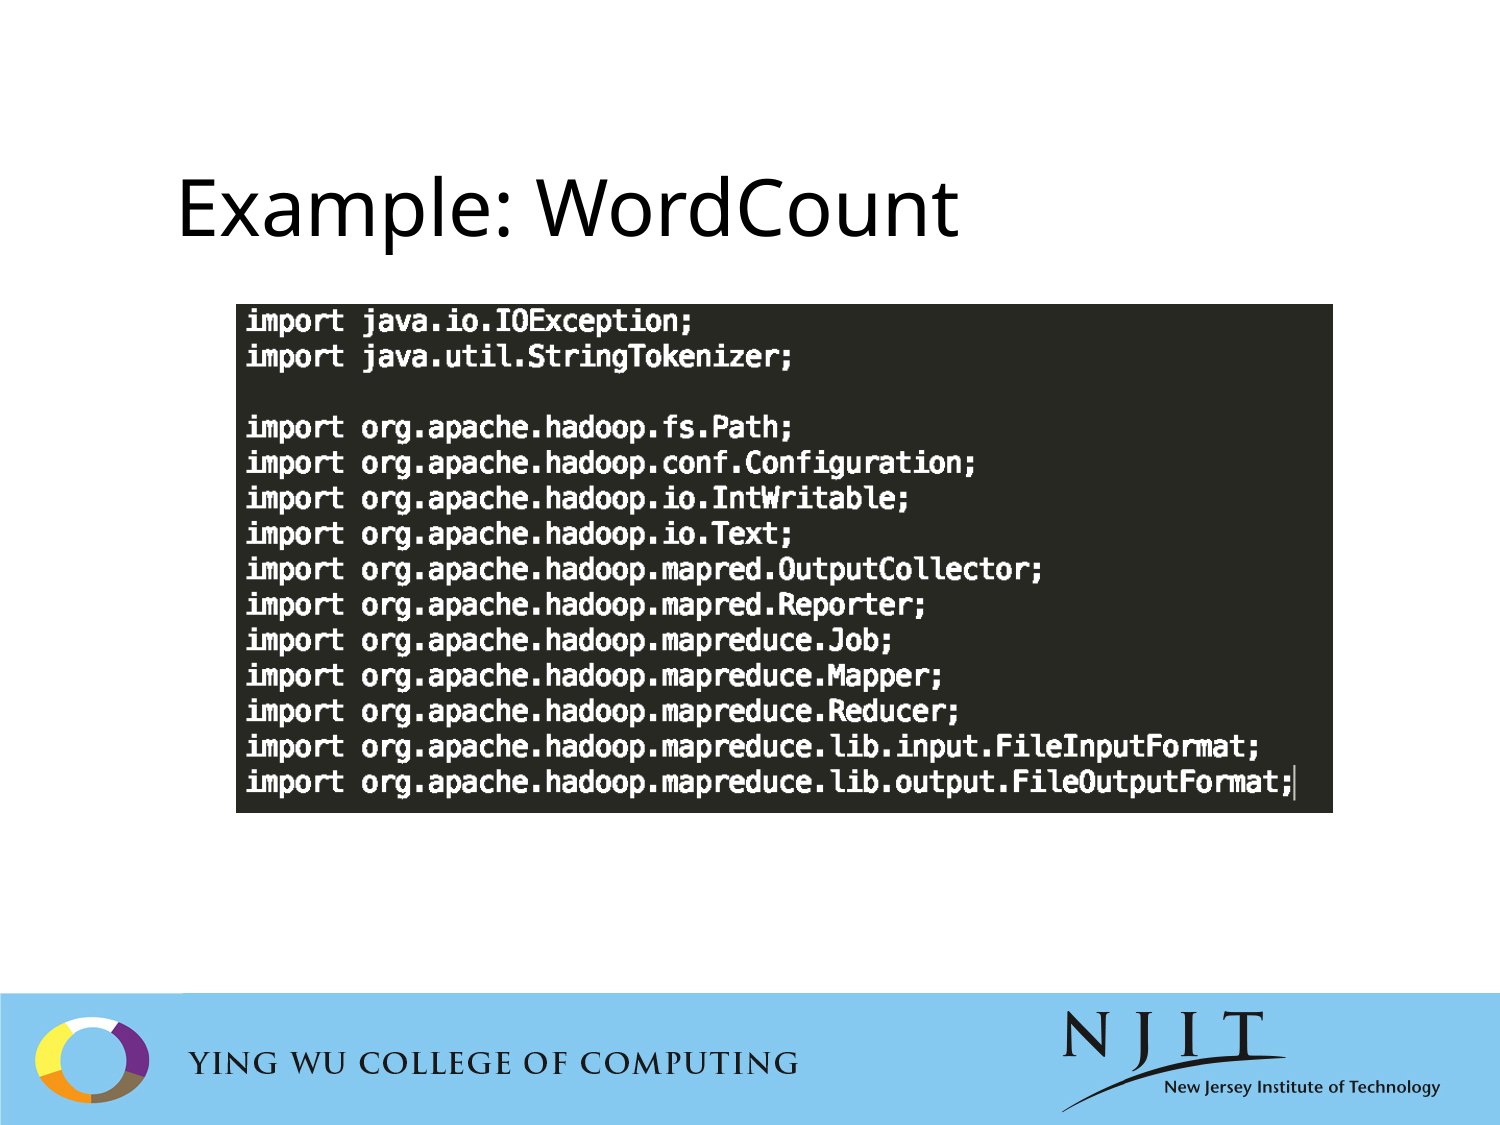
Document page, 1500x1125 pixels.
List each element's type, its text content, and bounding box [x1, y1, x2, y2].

picture [0, 993, 1500, 1125]
title Example: WordCount [167, 149, 1444, 313]
picture [236, 303, 1333, 813]
